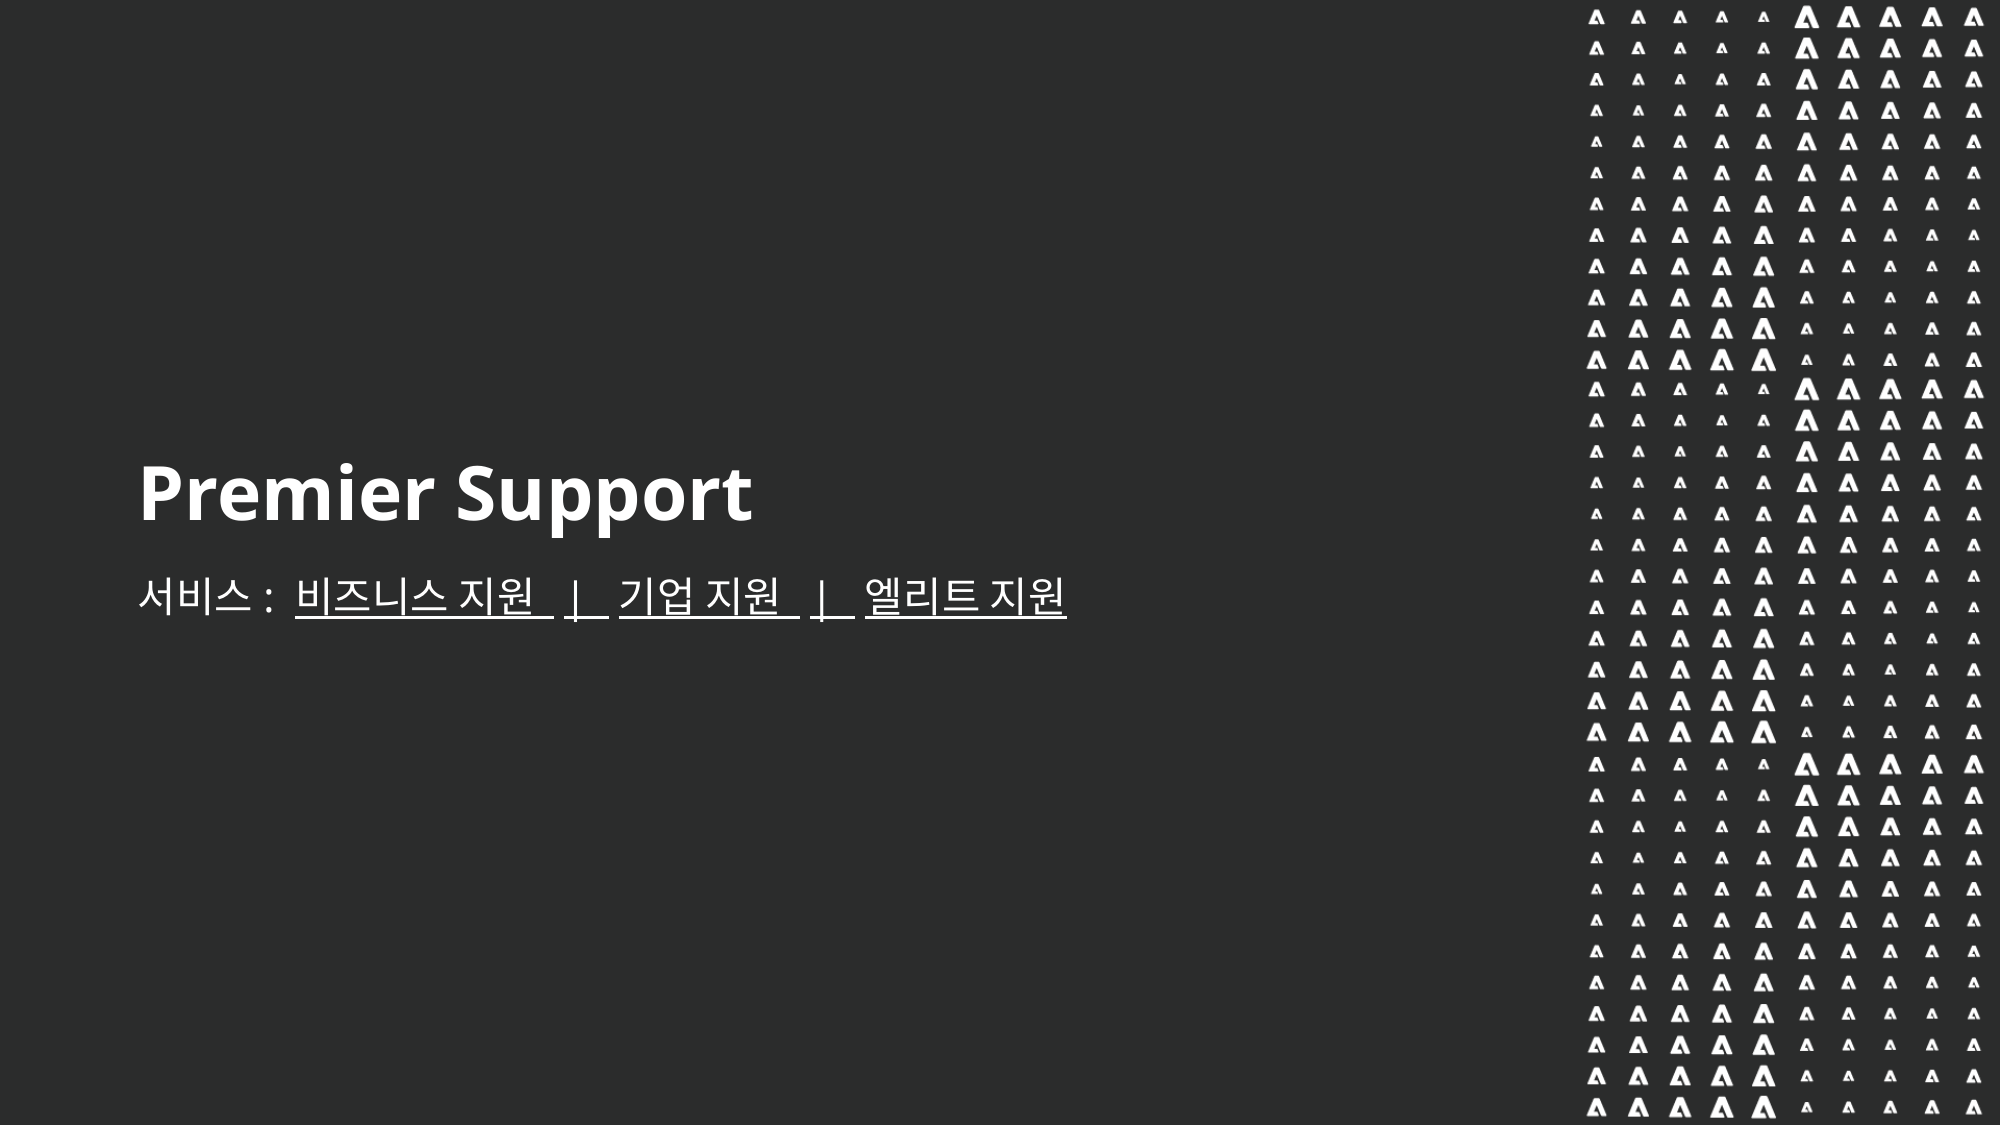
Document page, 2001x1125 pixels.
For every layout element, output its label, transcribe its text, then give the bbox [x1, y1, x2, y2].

picture [0, 0, 2000, 1125]
list Premier Support 서비스: 비즈니스 지원 | 기업 지원 | 엘리트 지원 [130, 458, 1283, 688]
